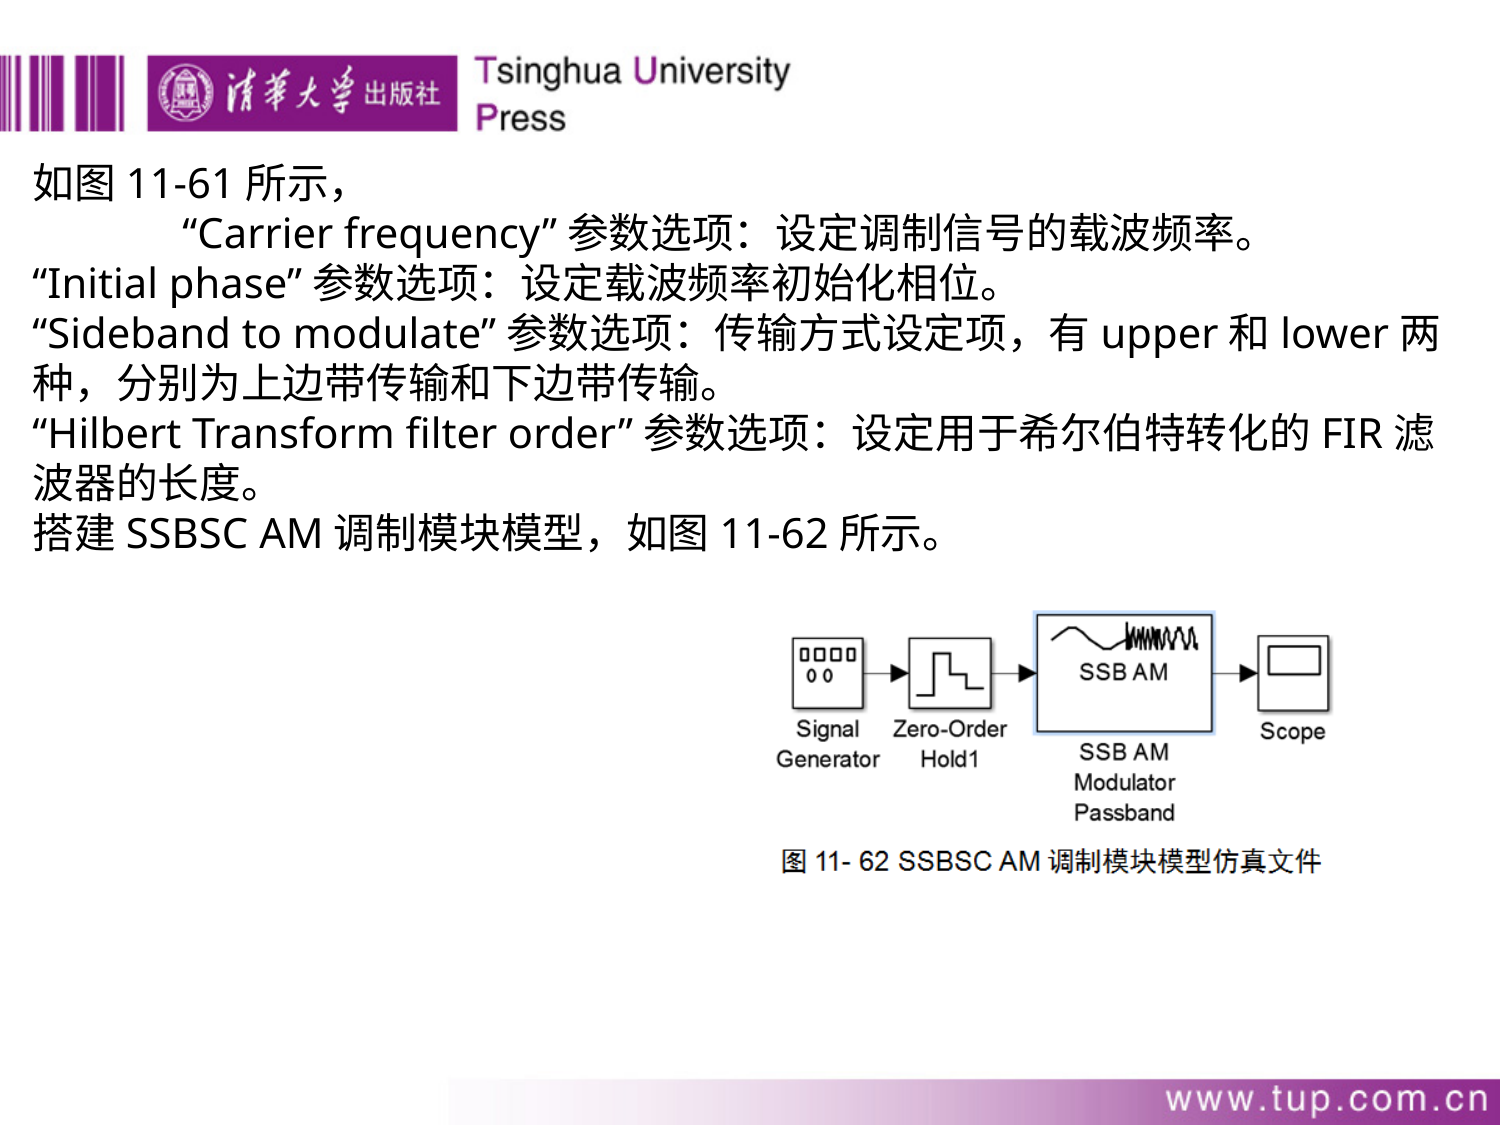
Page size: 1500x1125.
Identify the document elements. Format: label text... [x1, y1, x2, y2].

picture [0, 1059, 1500, 1125]
text_box 如图11-61所示， “Carrier frequency”参数选项：设定调制信号的载波频率。 “Initial phase”参数选项：设定载波频率初始化相位。 “Sideband to modulate”参数选项：传输方式设定项，有upper和lower两种，分别为上边带传输和下边带传输。 “Hilbert Transform filter order”参数选项：设定用于希尔伯特转化的FIR滤波器的长度。 搭建SSBSC AM调制模块模型，如图11-62所示。 [17, 148, 1471, 564]
picture [0, 34, 1500, 149]
picture [714, 609, 1376, 887]
